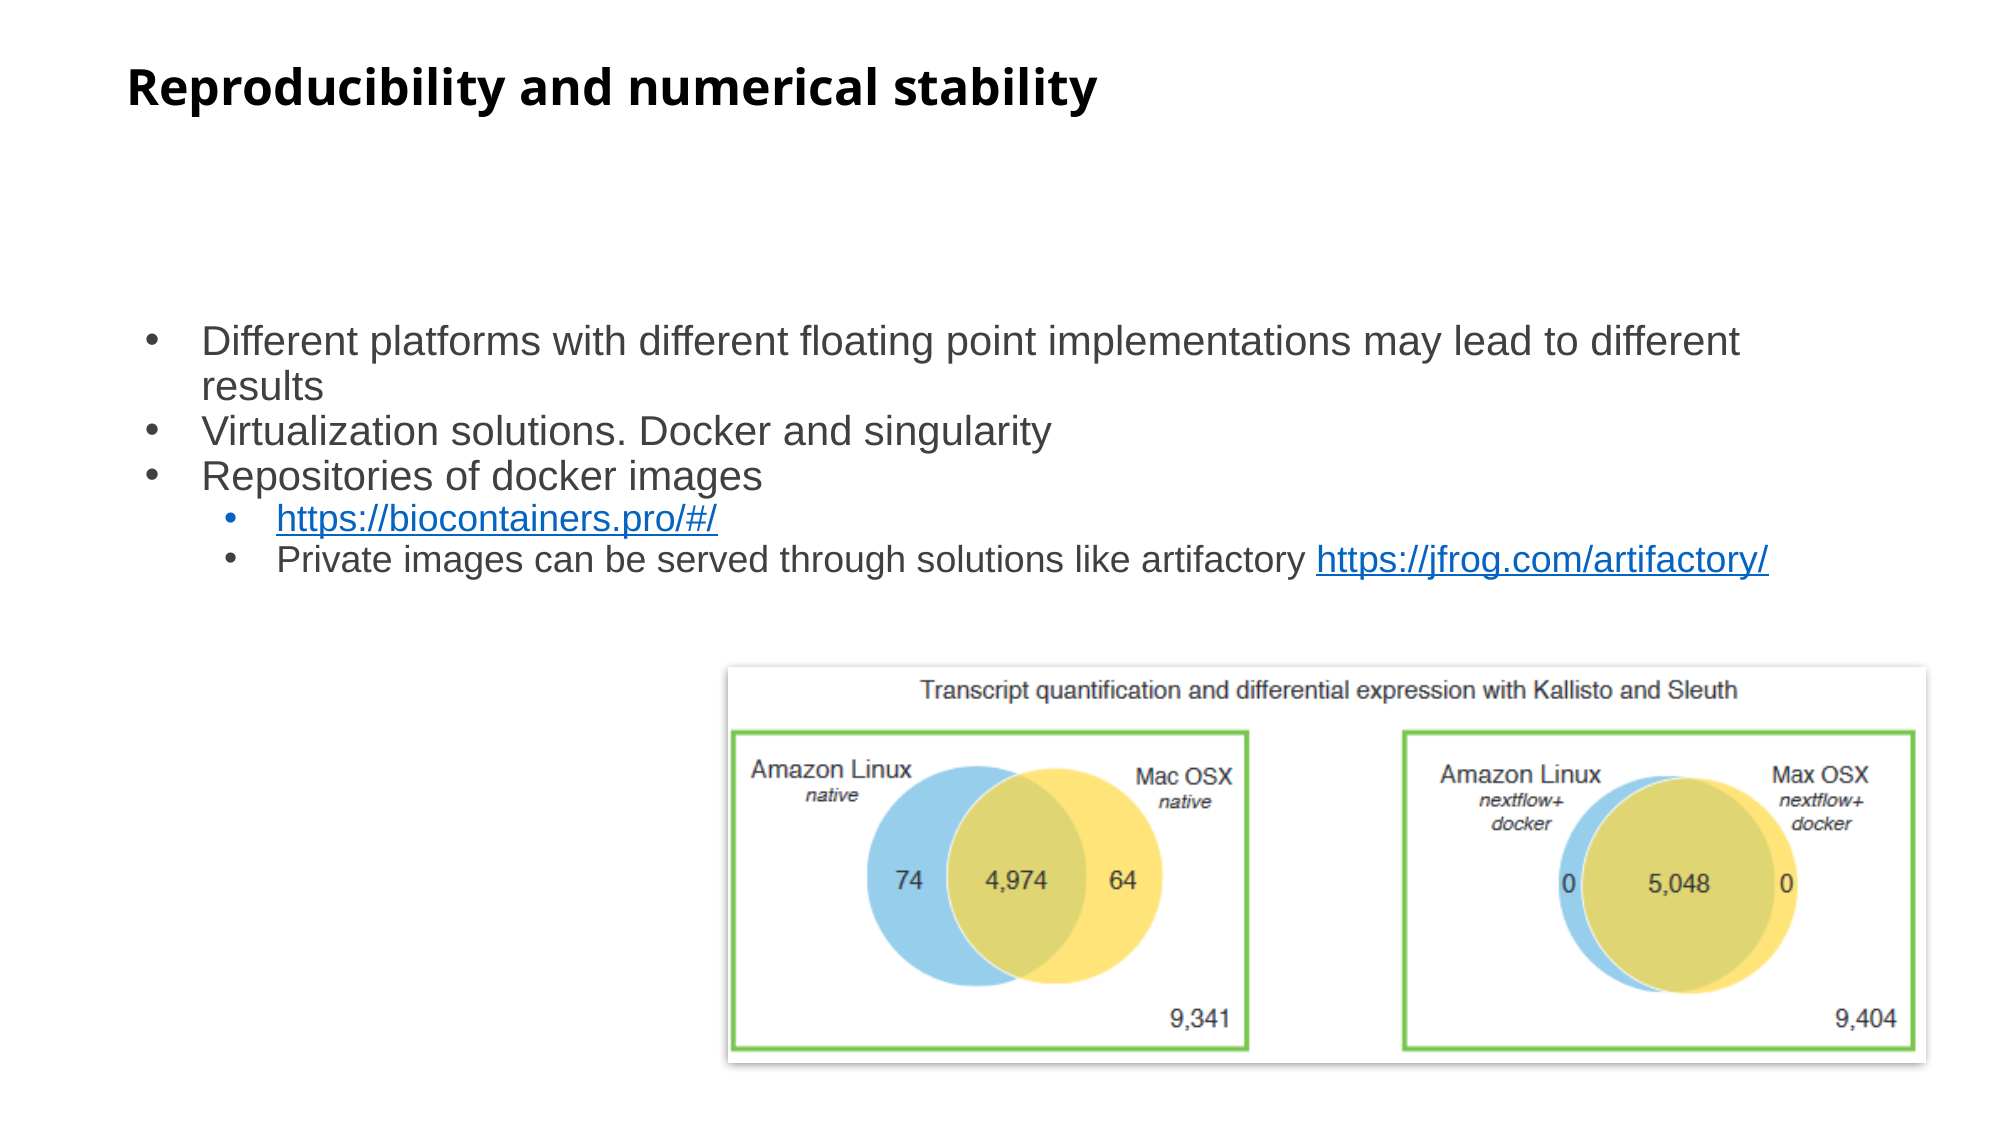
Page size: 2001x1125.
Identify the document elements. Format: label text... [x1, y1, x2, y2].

picture [728, 667, 1926, 1063]
title Reproducibility and numerical stability [106, 42, 1832, 260]
list Different platforms with different floating point implementations may lead to different results Virtualization solutions. Docker and singularity Repositories of docker images https://biocontainers.pro/#/ Private images can be served through solutions like artifactory https://jfrog.com/artifactory/ [106, 299, 1832, 1014]
